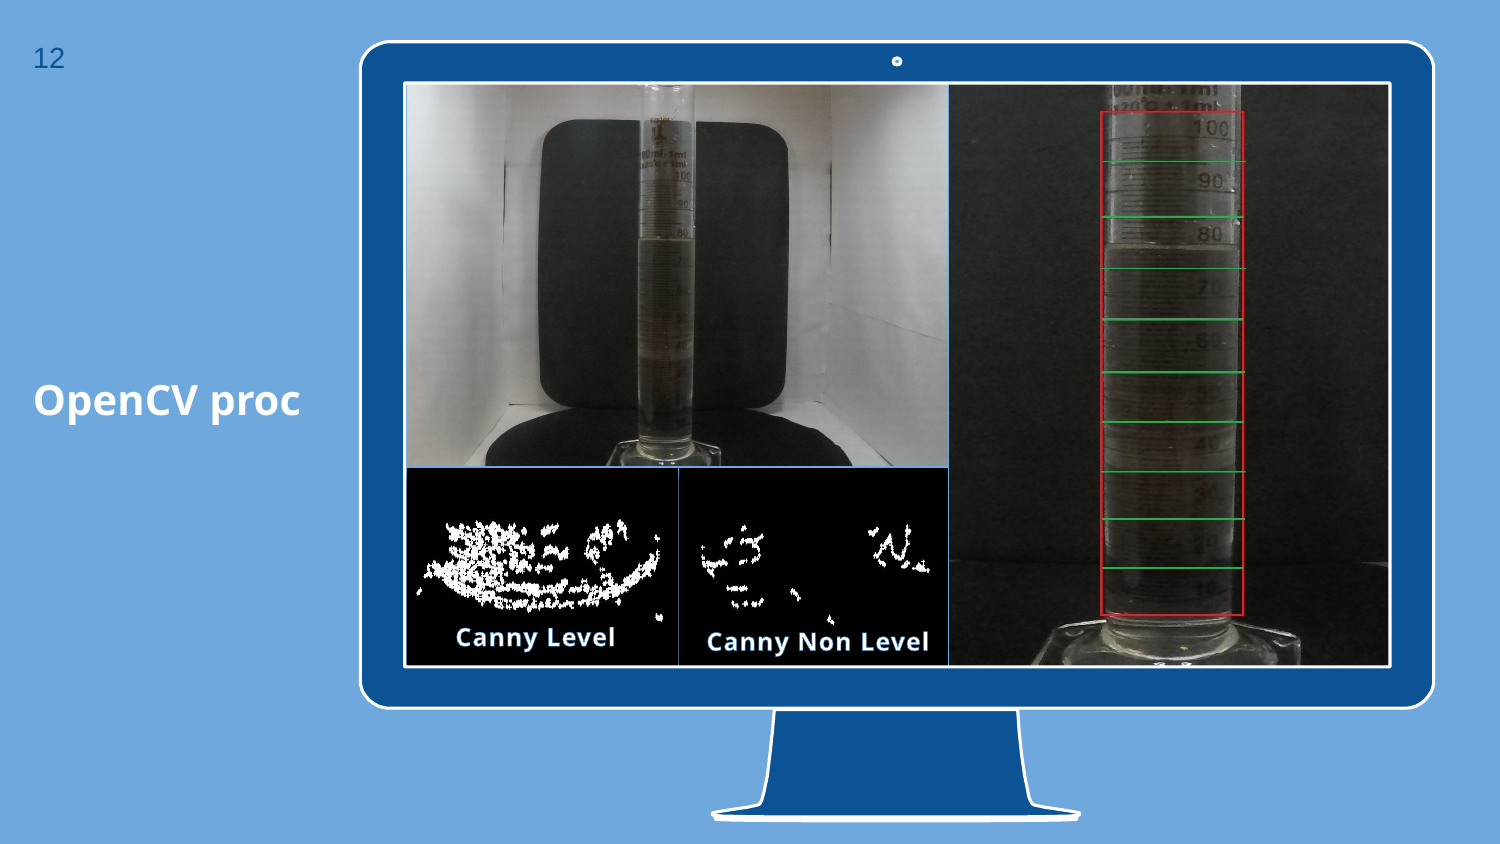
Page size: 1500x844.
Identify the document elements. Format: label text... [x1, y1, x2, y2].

list OpenCV proc [17, 358, 351, 435]
picture [949, 80, 1391, 669]
picture [407, 80, 948, 466]
text_box [360, 41, 1434, 821]
picture [679, 467, 948, 669]
slide_number 12 [17, 23, 315, 230]
picture [407, 467, 678, 669]
